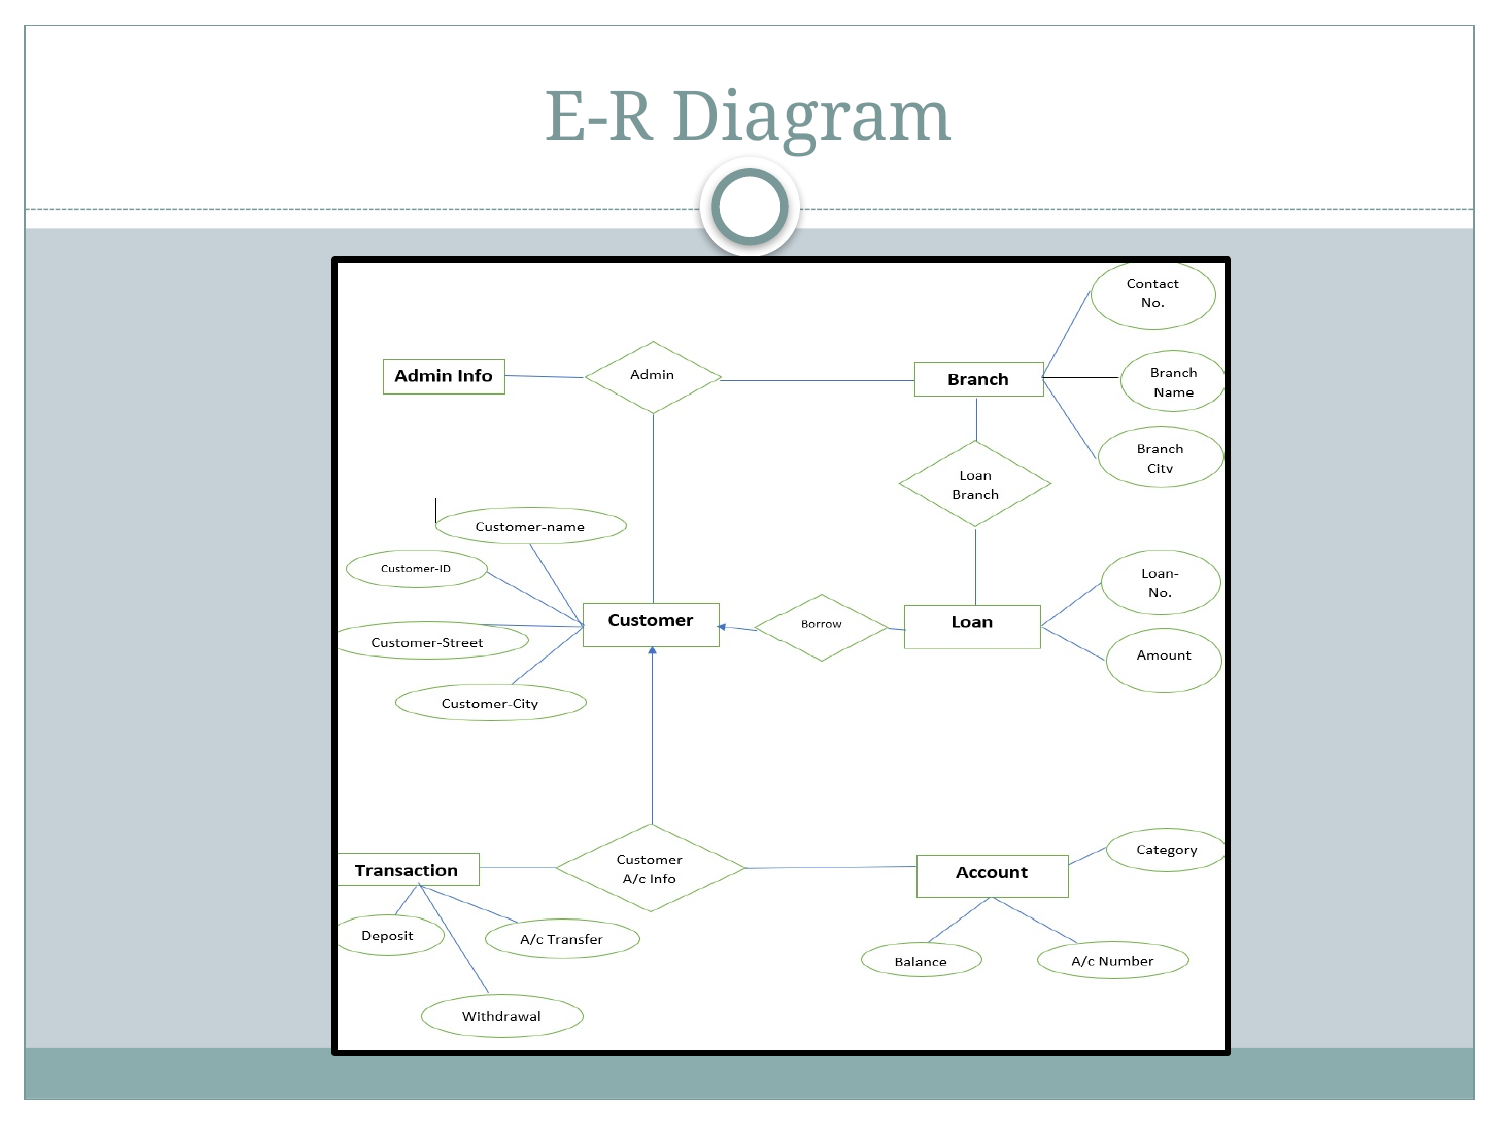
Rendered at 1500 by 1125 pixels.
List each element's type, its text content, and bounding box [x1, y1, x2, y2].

title E-R Diagram [49, 37, 1450, 162]
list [337, 262, 1226, 1051]
